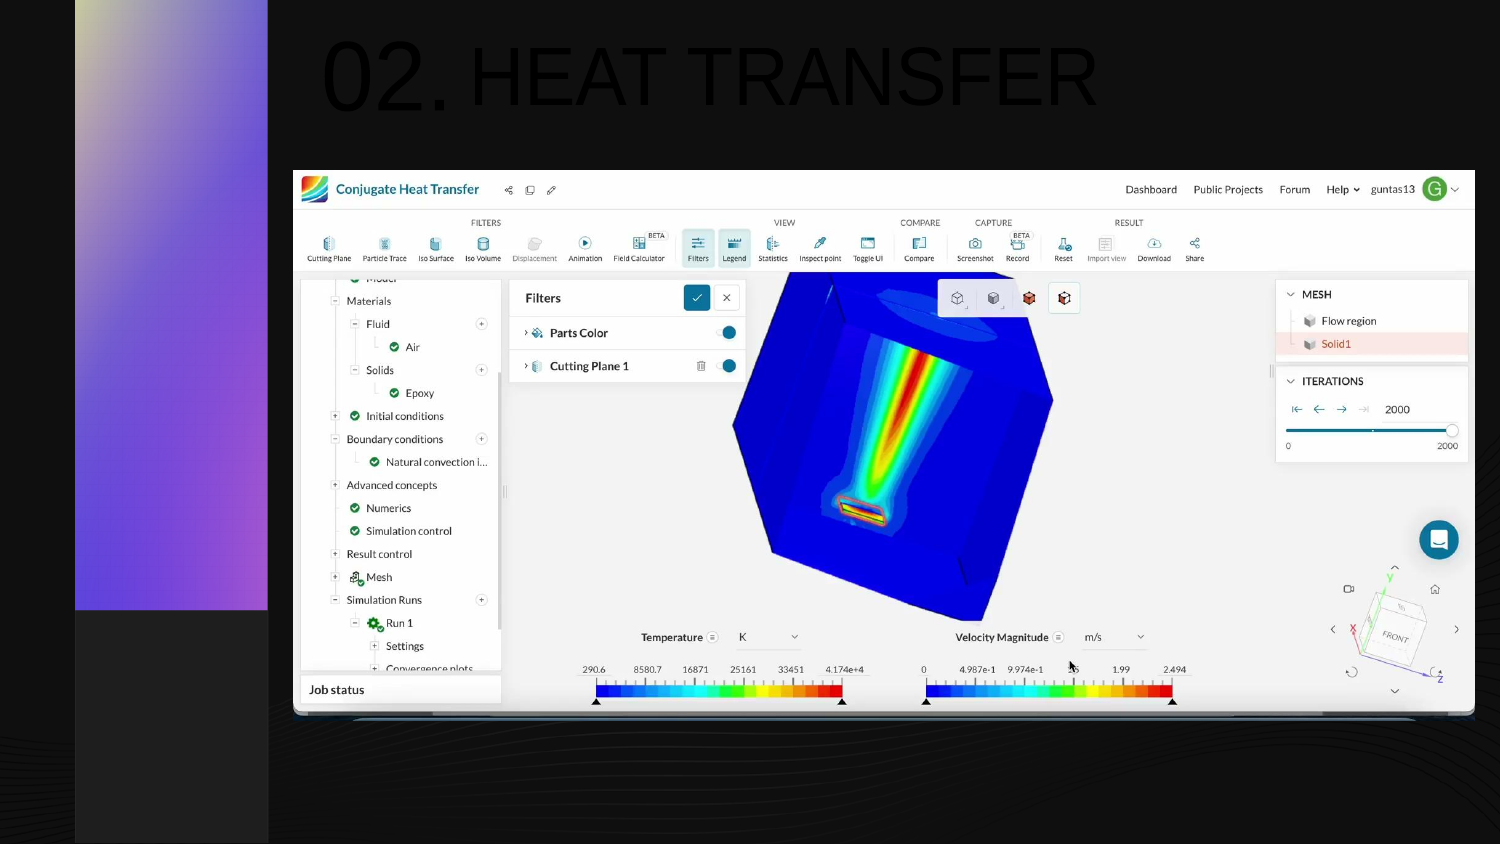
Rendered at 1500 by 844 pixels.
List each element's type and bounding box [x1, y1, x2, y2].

picture [0, 0, 1500, 844]
text_box [75, 610, 268, 843]
